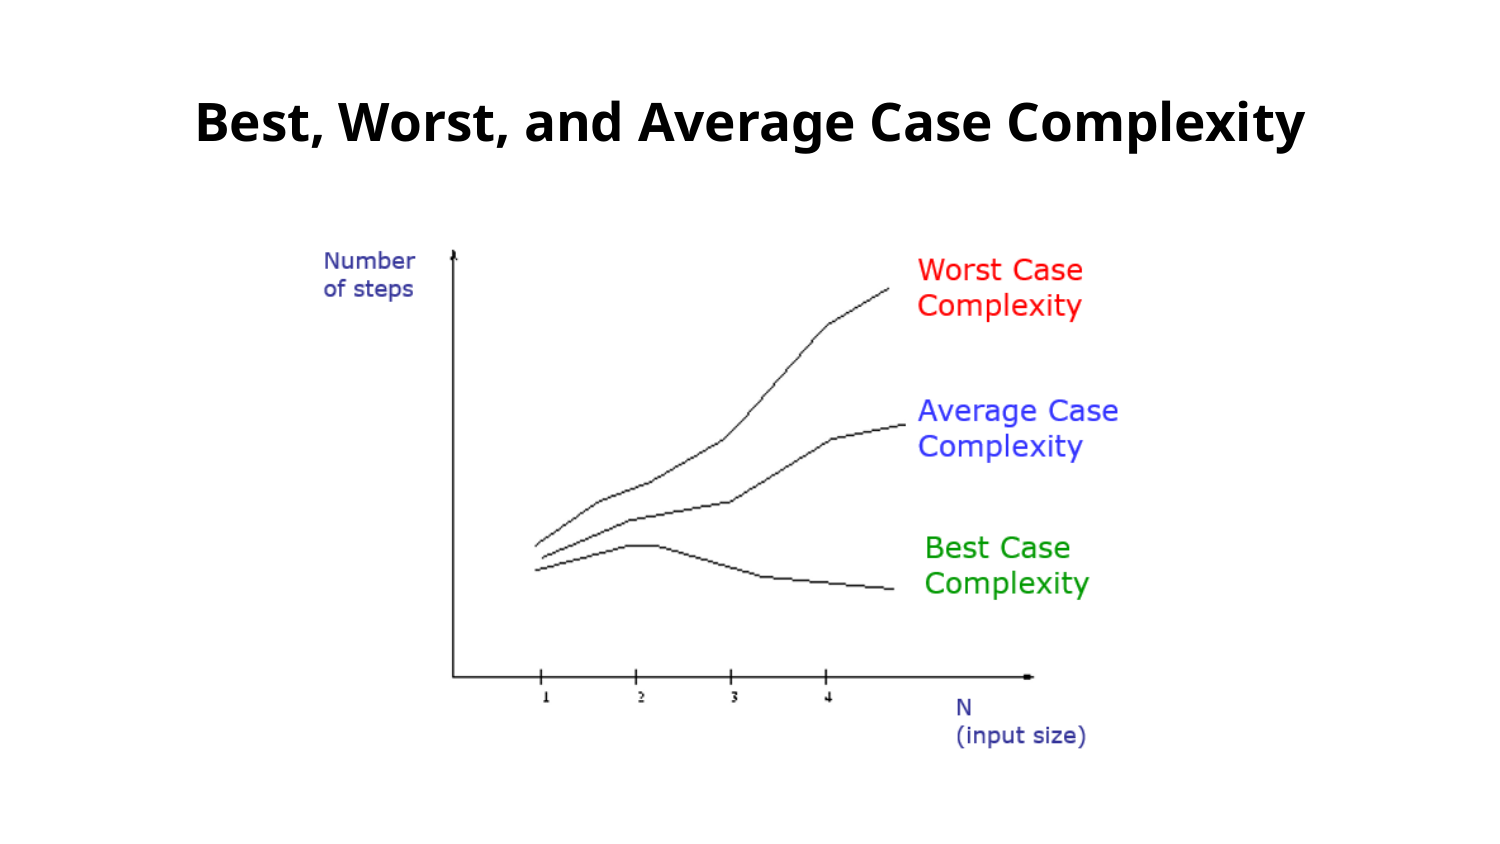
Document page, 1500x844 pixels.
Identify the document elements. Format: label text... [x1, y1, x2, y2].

picture [275, 189, 1224, 803]
title Best, Worst, and Average Case Complexity [51, 72, 1449, 167]
